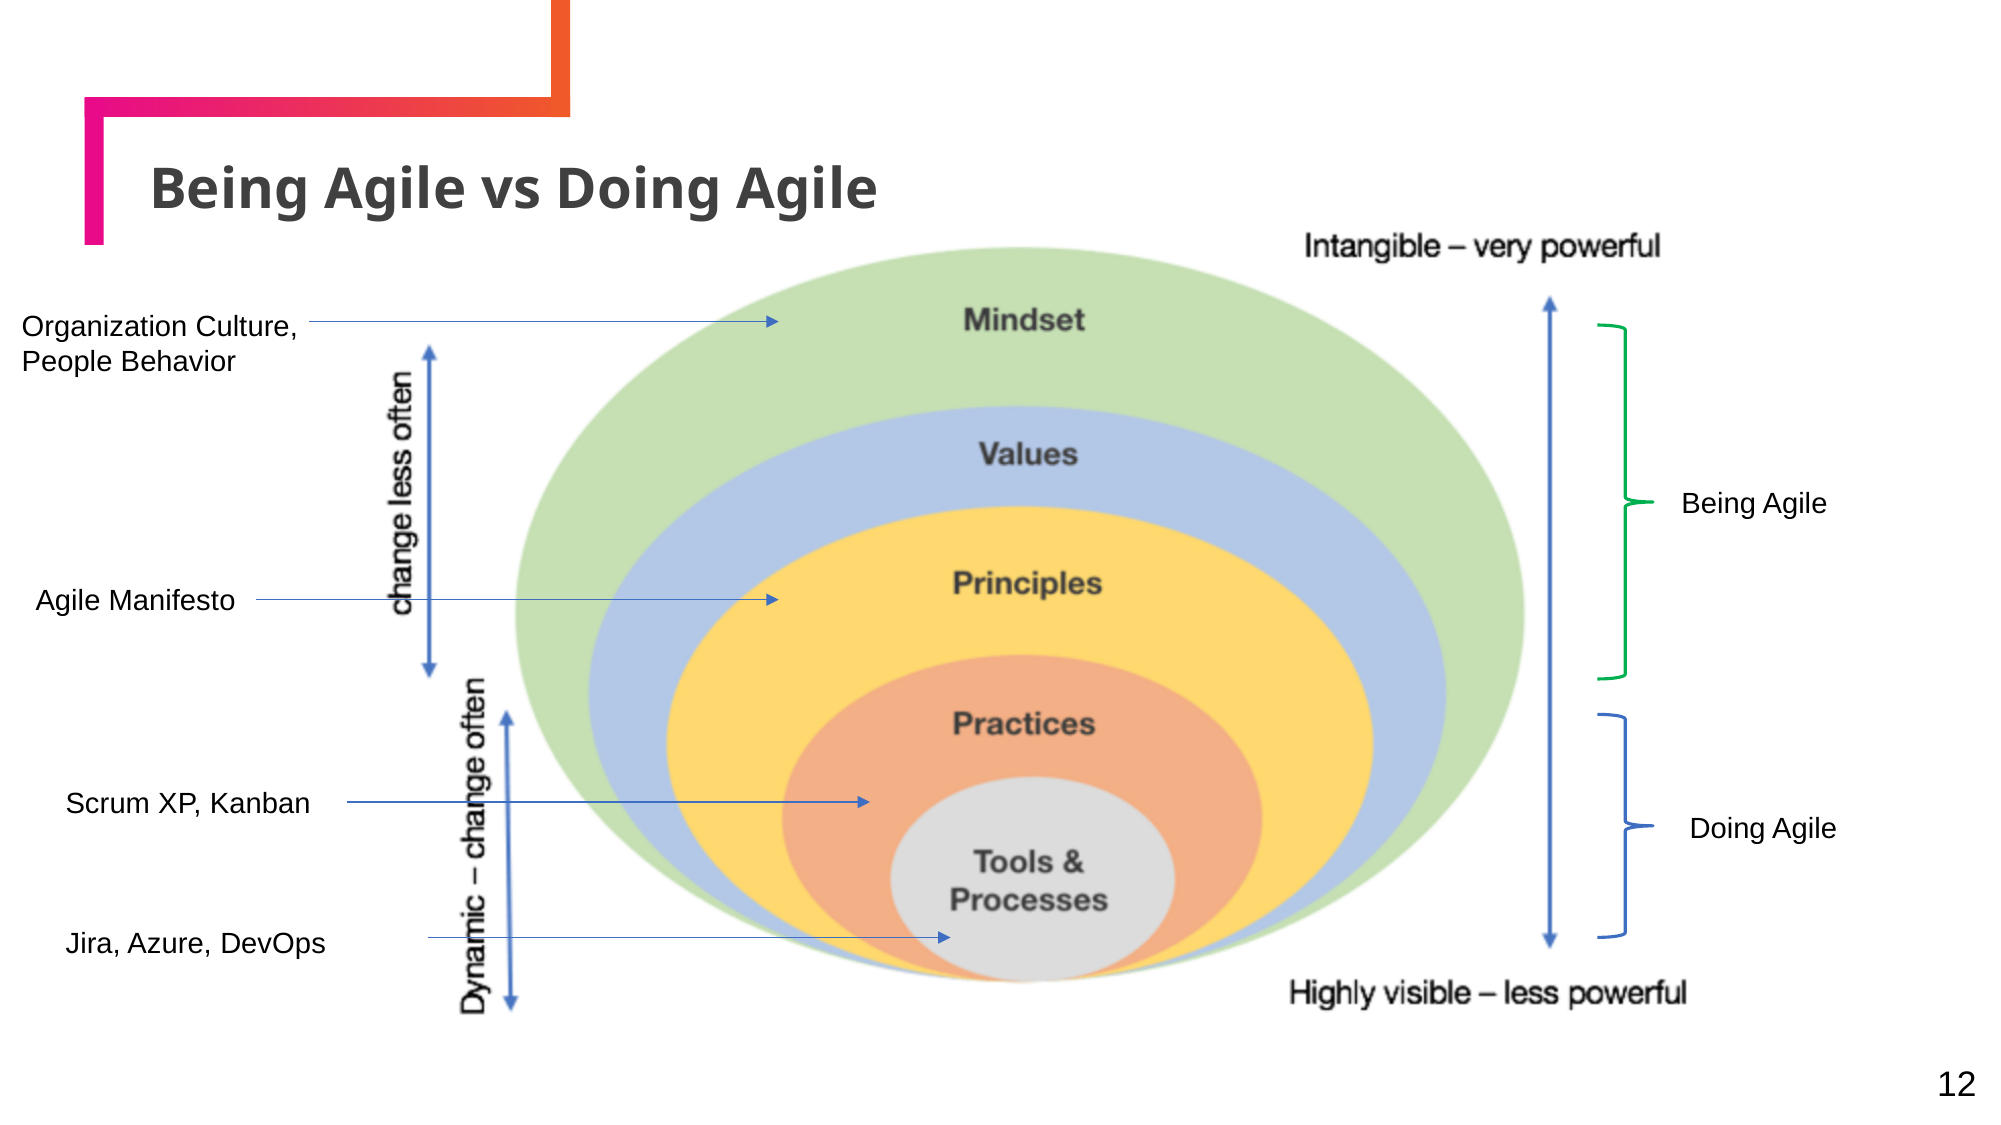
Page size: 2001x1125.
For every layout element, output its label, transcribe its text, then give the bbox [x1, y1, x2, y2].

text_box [50, 776, 871, 828]
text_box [1597, 714, 1923, 938]
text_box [20, 573, 779, 625]
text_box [50, 916, 951, 968]
picture [346, 224, 1761, 1051]
title Being Agile vs Doing Agile [134, 156, 1940, 225]
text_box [1597, 324, 1915, 680]
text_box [6, 299, 779, 386]
slide_number 12 [1871, 1038, 1992, 1125]
